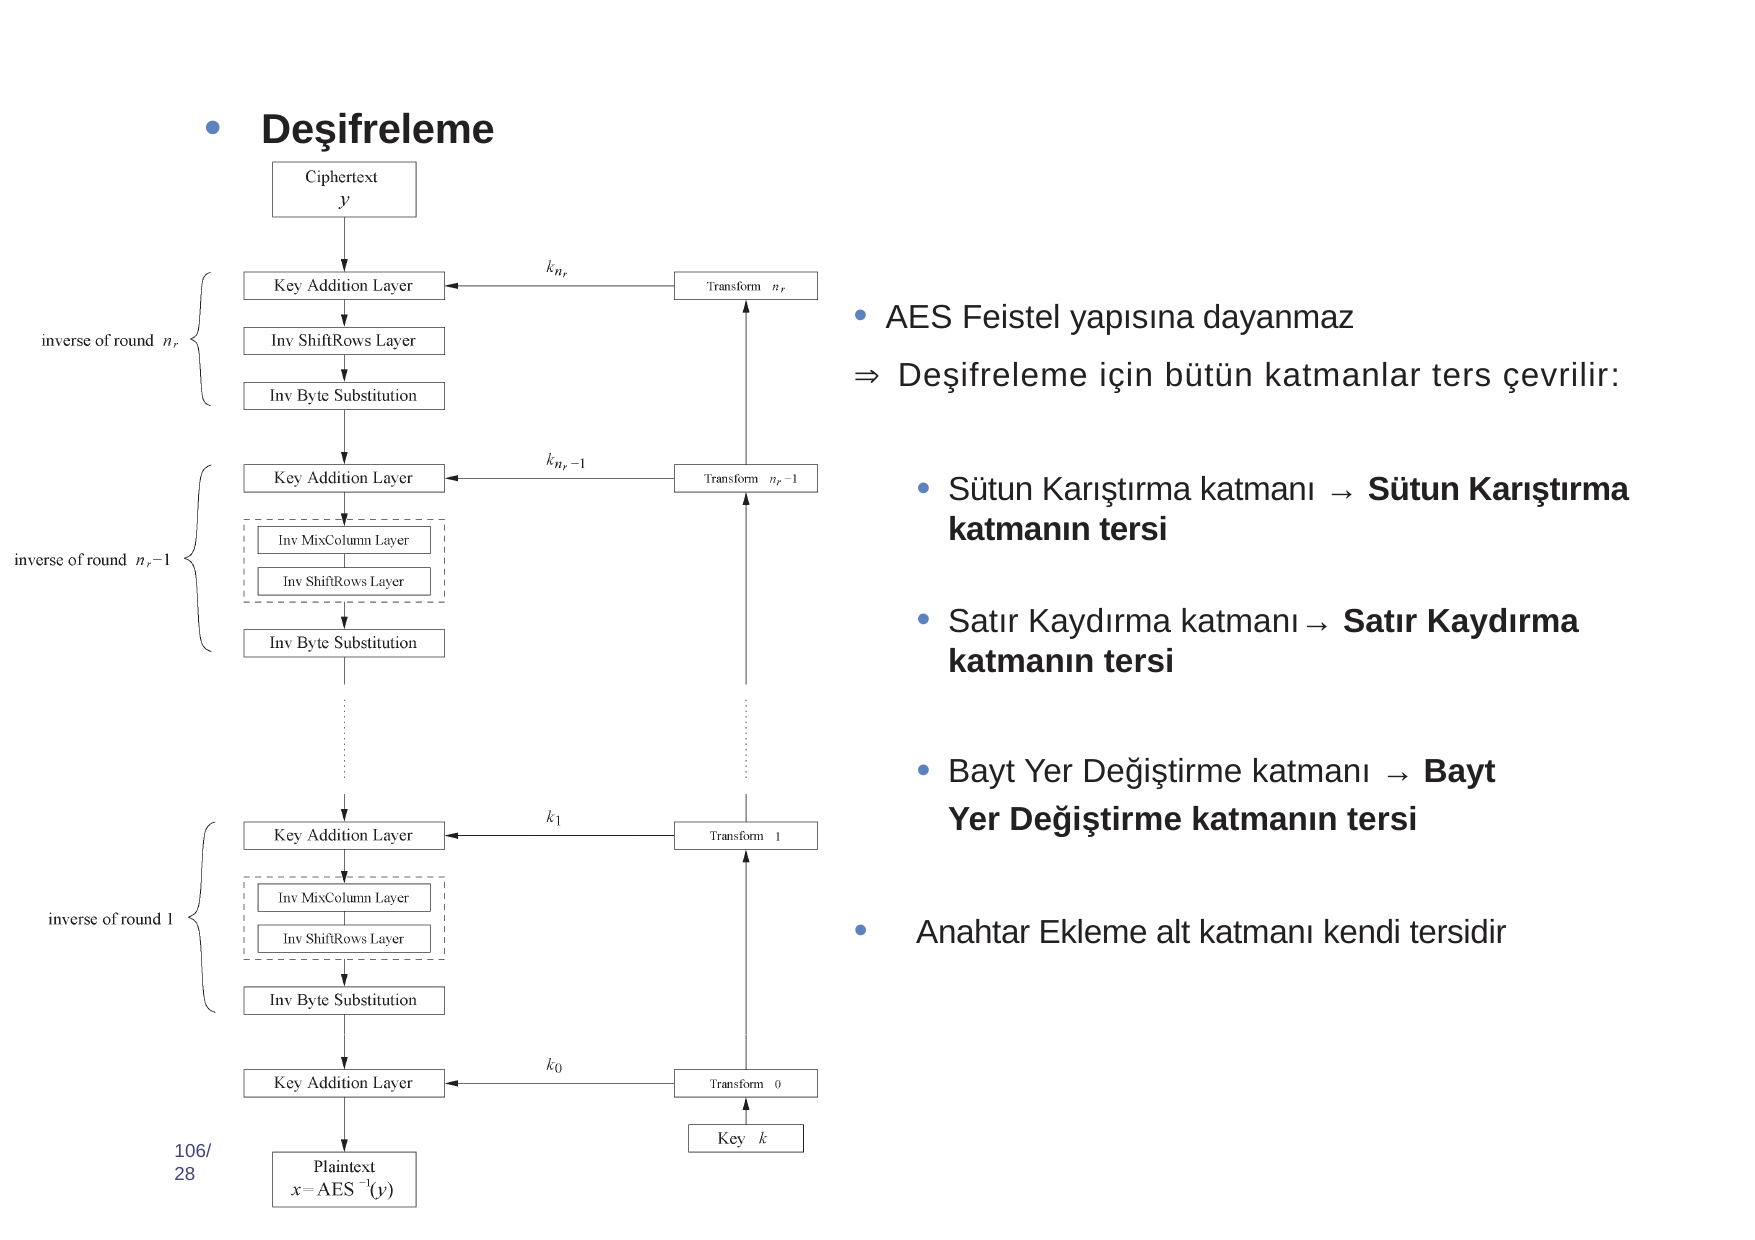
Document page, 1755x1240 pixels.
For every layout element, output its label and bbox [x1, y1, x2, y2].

text_box [851, 294, 1652, 983]
slide_number [170, 1139, 224, 1164]
text_box [14, 102, 819, 1208]
